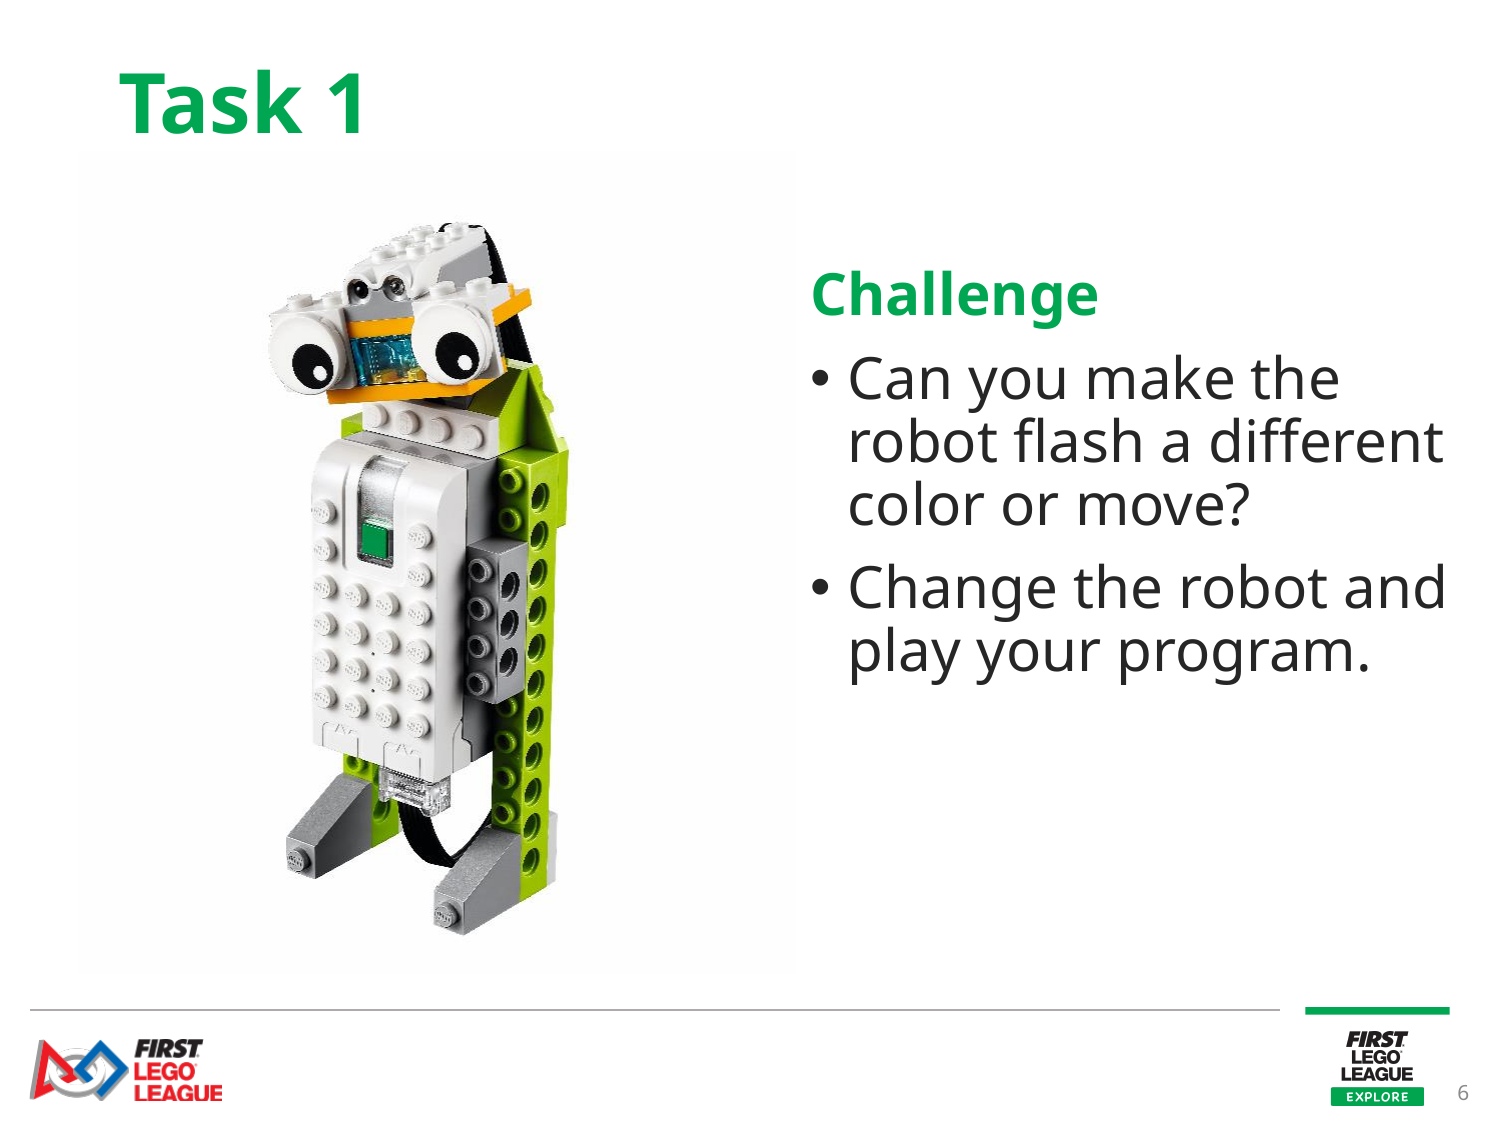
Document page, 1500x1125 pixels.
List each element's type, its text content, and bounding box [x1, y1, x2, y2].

title Task 1 [103, 44, 1397, 170]
picture [78, 151, 796, 974]
list Challenge Can you make the robot flash a different color or move? Change the robot and play your program. [796, 258, 1475, 946]
slide_number 6 [1425, 1076, 1484, 1111]
